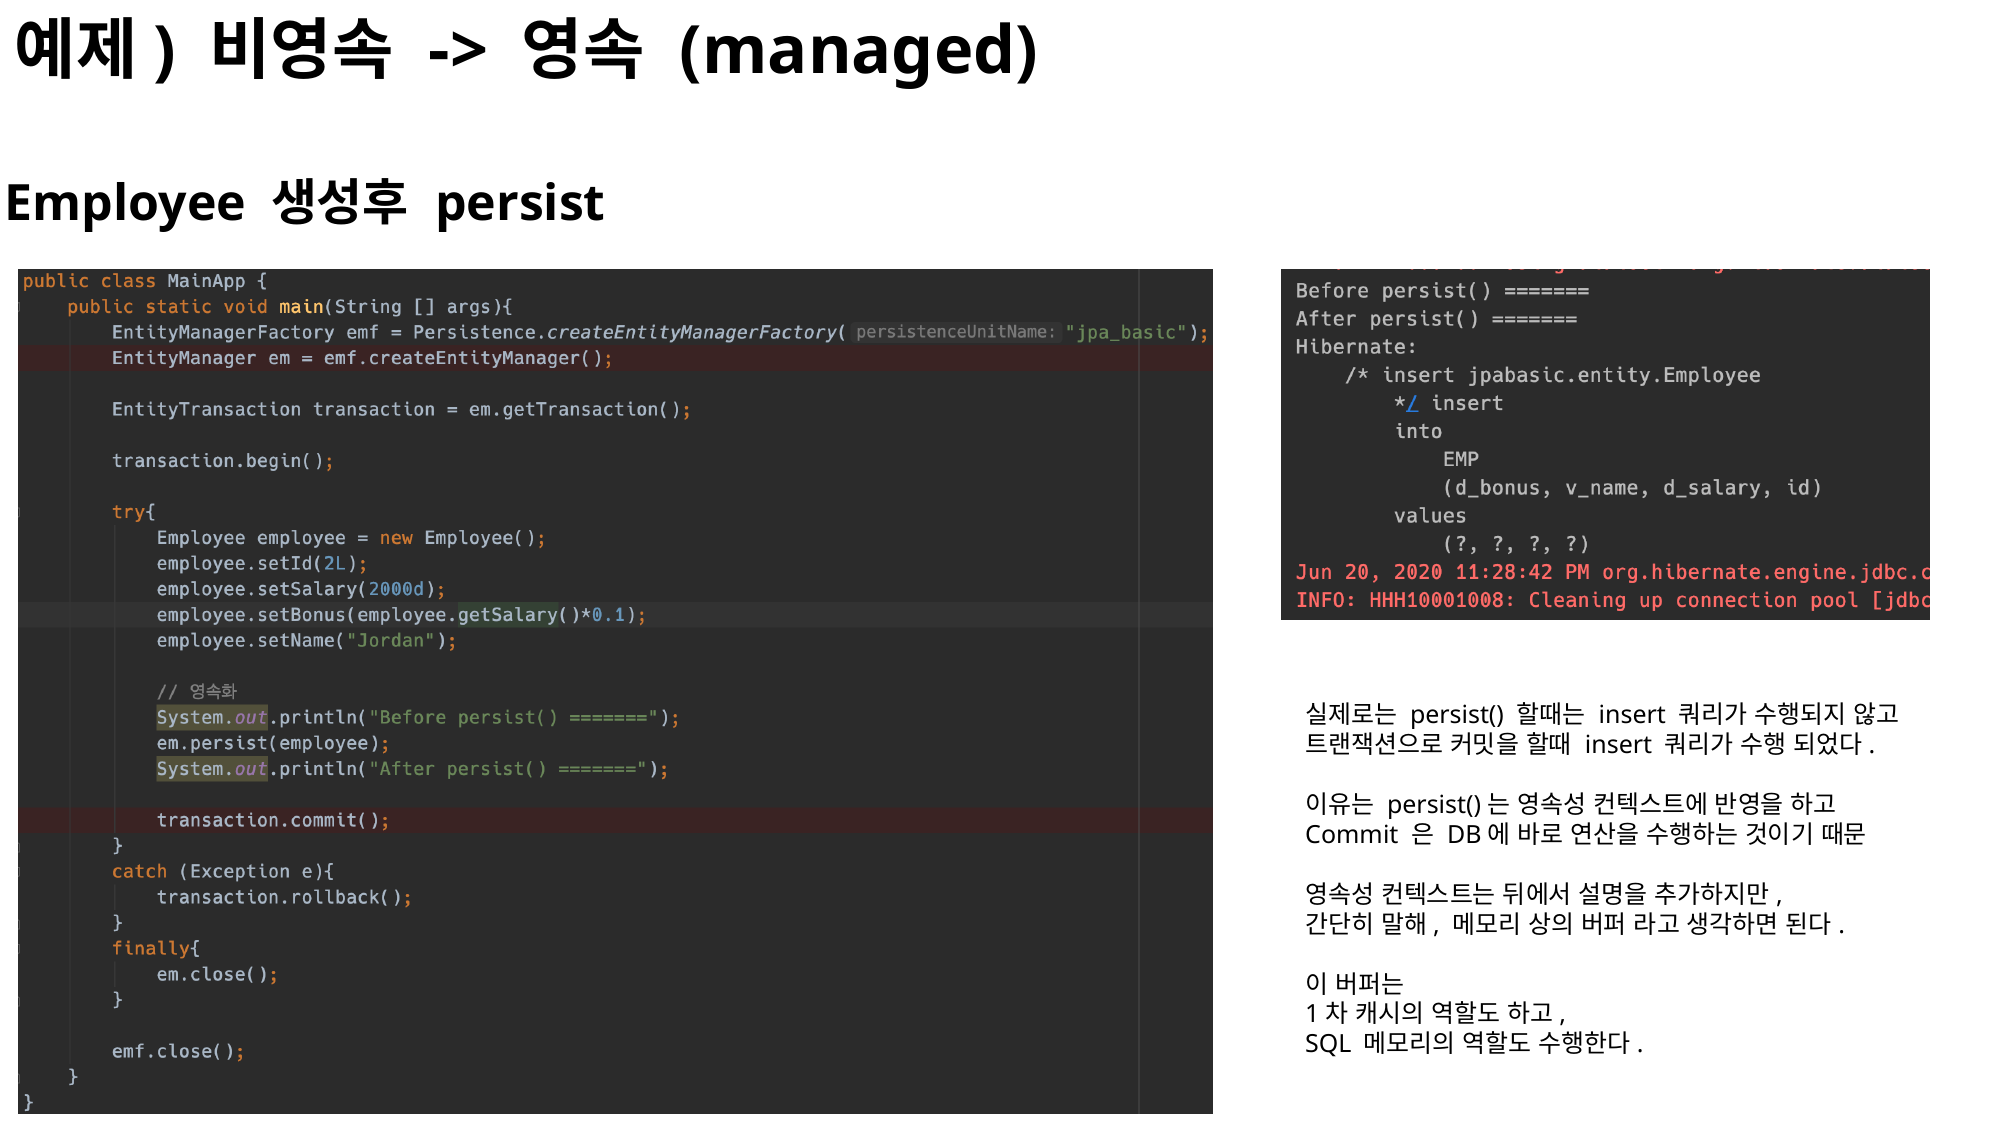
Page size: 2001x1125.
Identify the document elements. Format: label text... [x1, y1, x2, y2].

text_box Employee 생성후 persist [0, 163, 621, 238]
text_box 실제로는 persist() 할때는 insert 쿼리가 수행되지 않고 트랜잭션으로 커밋을 할때 insert 쿼리가 수행 되었다. 이유는 persist()는 영속성 컨텍스트에 반영을 하고 Commit 은 DB에 바로 연산을 수행하는 것이기 때문 영속성 컨텍스트는 뒤에서 설명을 추가하지만, 간단히 말해, 메모리 상의 버퍼 라고 생각하면 된다. 이 버퍼는 1차 캐시의 역할도 하고, SQL 메모리의 역할도 수행한다. [1290, 691, 1915, 1066]
text_box 예제) 비영속 -> 영속 (managed) [0, 0, 2000, 95]
picture [18, 269, 1213, 1114]
picture [1281, 269, 1930, 620]
